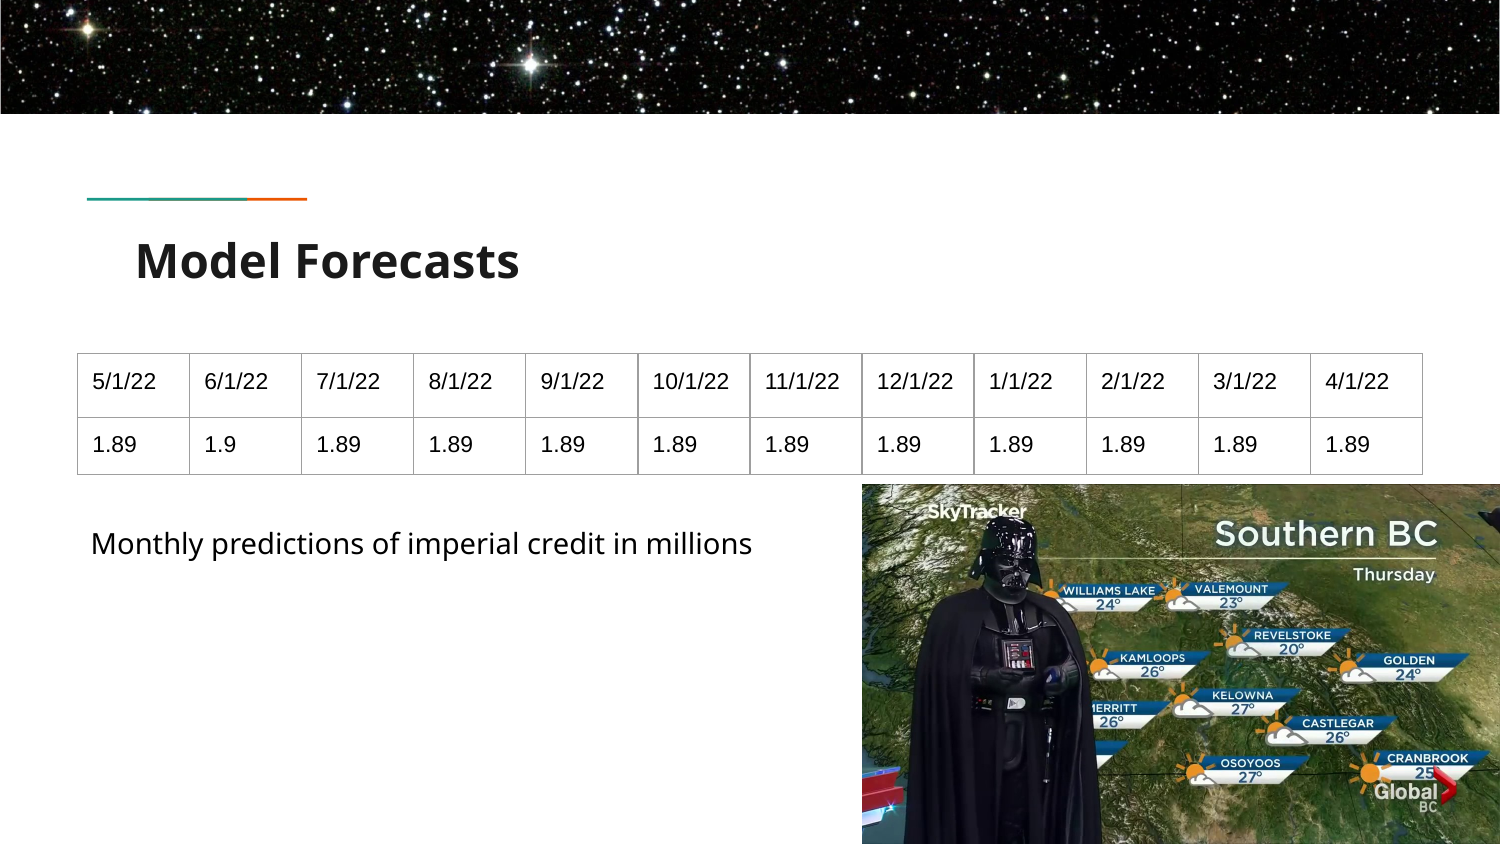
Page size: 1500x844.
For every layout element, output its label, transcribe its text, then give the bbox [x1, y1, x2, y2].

table_cell 1.89 [975, 418, 1086, 474]
table_header 8/1/22 [414, 354, 525, 417]
table_header 9/1/22 [526, 354, 637, 417]
table_cell 1.89 [639, 418, 749, 474]
table_cell 1.89 [414, 418, 525, 474]
table_header 12/1/22 [863, 354, 973, 417]
table_cell 1.89 [751, 418, 861, 474]
picture [861, 484, 1500, 844]
table_cell 1.89 [863, 418, 973, 474]
table_header 6/1/22 [190, 354, 301, 417]
table_header 10/1/22 [639, 354, 749, 417]
table_cell 1.89 [1311, 418, 1422, 474]
table_header 5/1/22 [78, 354, 189, 417]
table_header 7/1/22 [302, 354, 413, 417]
table_cell 1.89 [1199, 418, 1310, 474]
table_cell 1.89 [78, 418, 189, 474]
table_header 1/1/22 [975, 354, 1086, 417]
table_header 11/1/22 [751, 354, 861, 417]
table_cell 1.9 [190, 418, 301, 474]
title Model Forecasts [119, 216, 1381, 305]
table_header 2/1/22 [1087, 354, 1198, 417]
table_cell 1.89 [1087, 418, 1198, 474]
table_cell 1.89 [302, 418, 413, 474]
table_header 3/1/22 [1199, 354, 1310, 417]
table_cell 1.89 [526, 418, 637, 474]
table_header 4/1/22 [1311, 354, 1422, 417]
text_box Monthly predictions of imperial credit in millions [75, 510, 856, 575]
picture [0, 0, 1500, 115]
